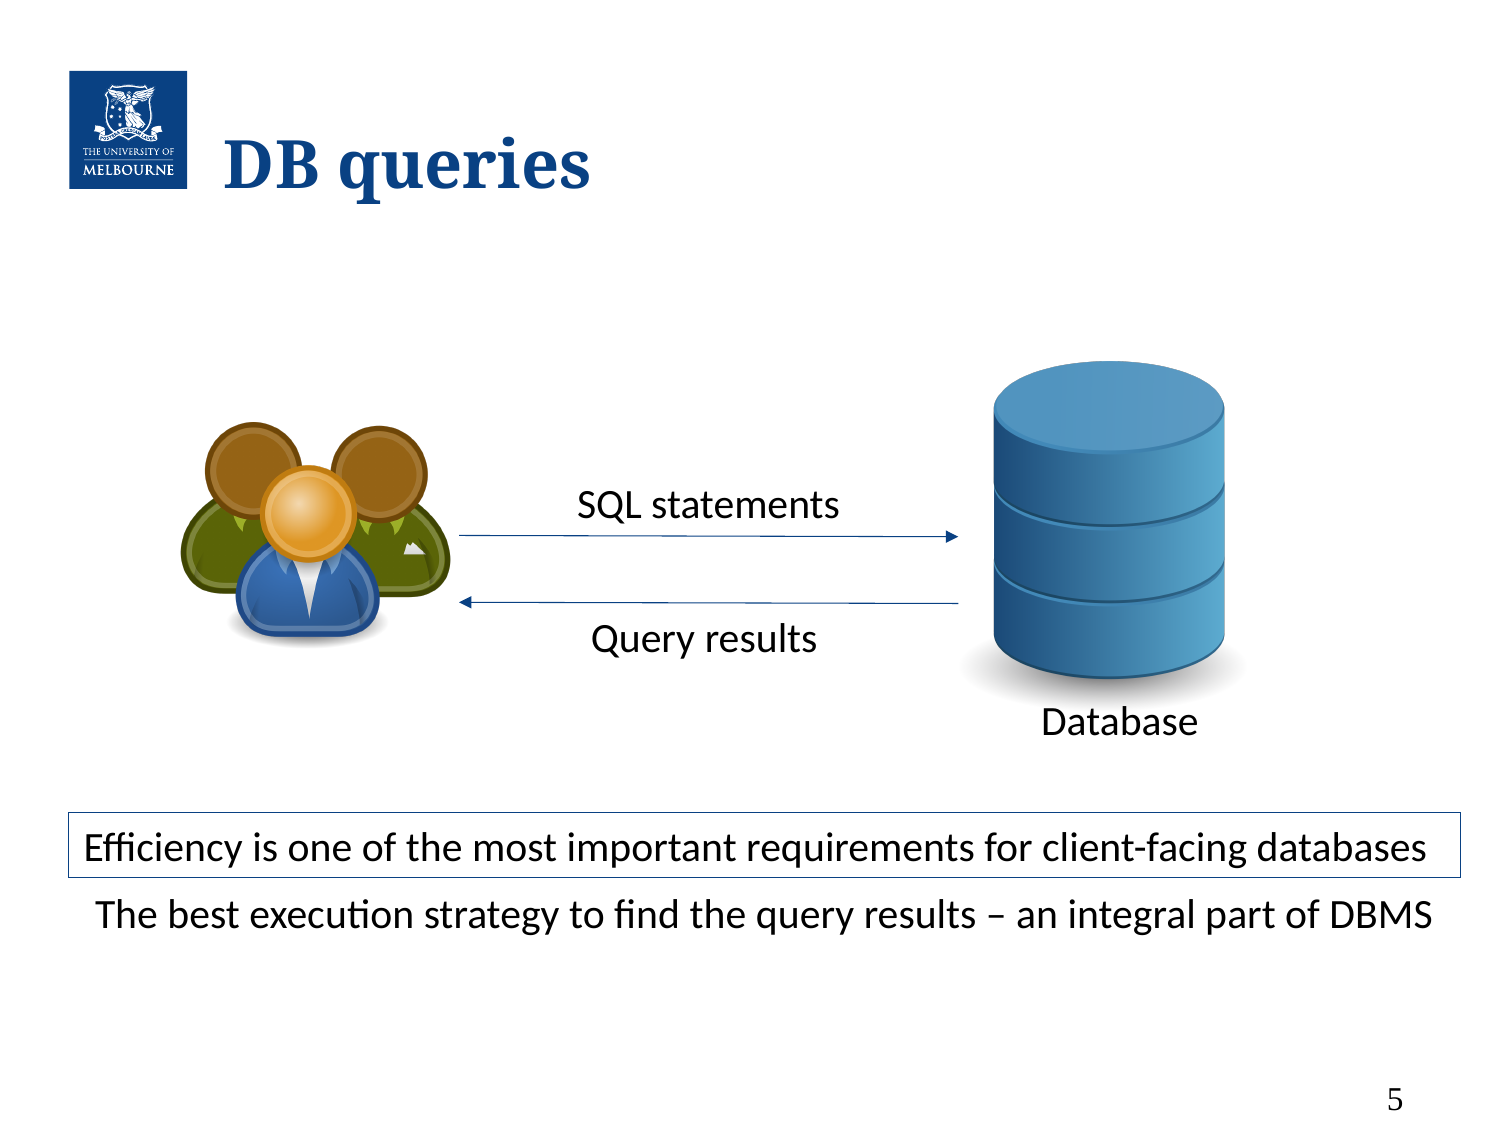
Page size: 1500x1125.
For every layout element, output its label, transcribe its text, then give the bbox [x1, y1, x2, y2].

text_box SQL statements [562, 469, 856, 535]
text_box Efficiency is one of the most important requirements for client-facing databases [68, 812, 1461, 878]
text_box Query results [576, 604, 833, 669]
title DB queries [208, 64, 1443, 211]
text_box Database [1026, 712, 1214, 751]
picture [958, 361, 1248, 712]
picture [171, 422, 460, 649]
text_box The best execution strategy to find the query results – an integral part of DBMS [80, 879, 1449, 995]
